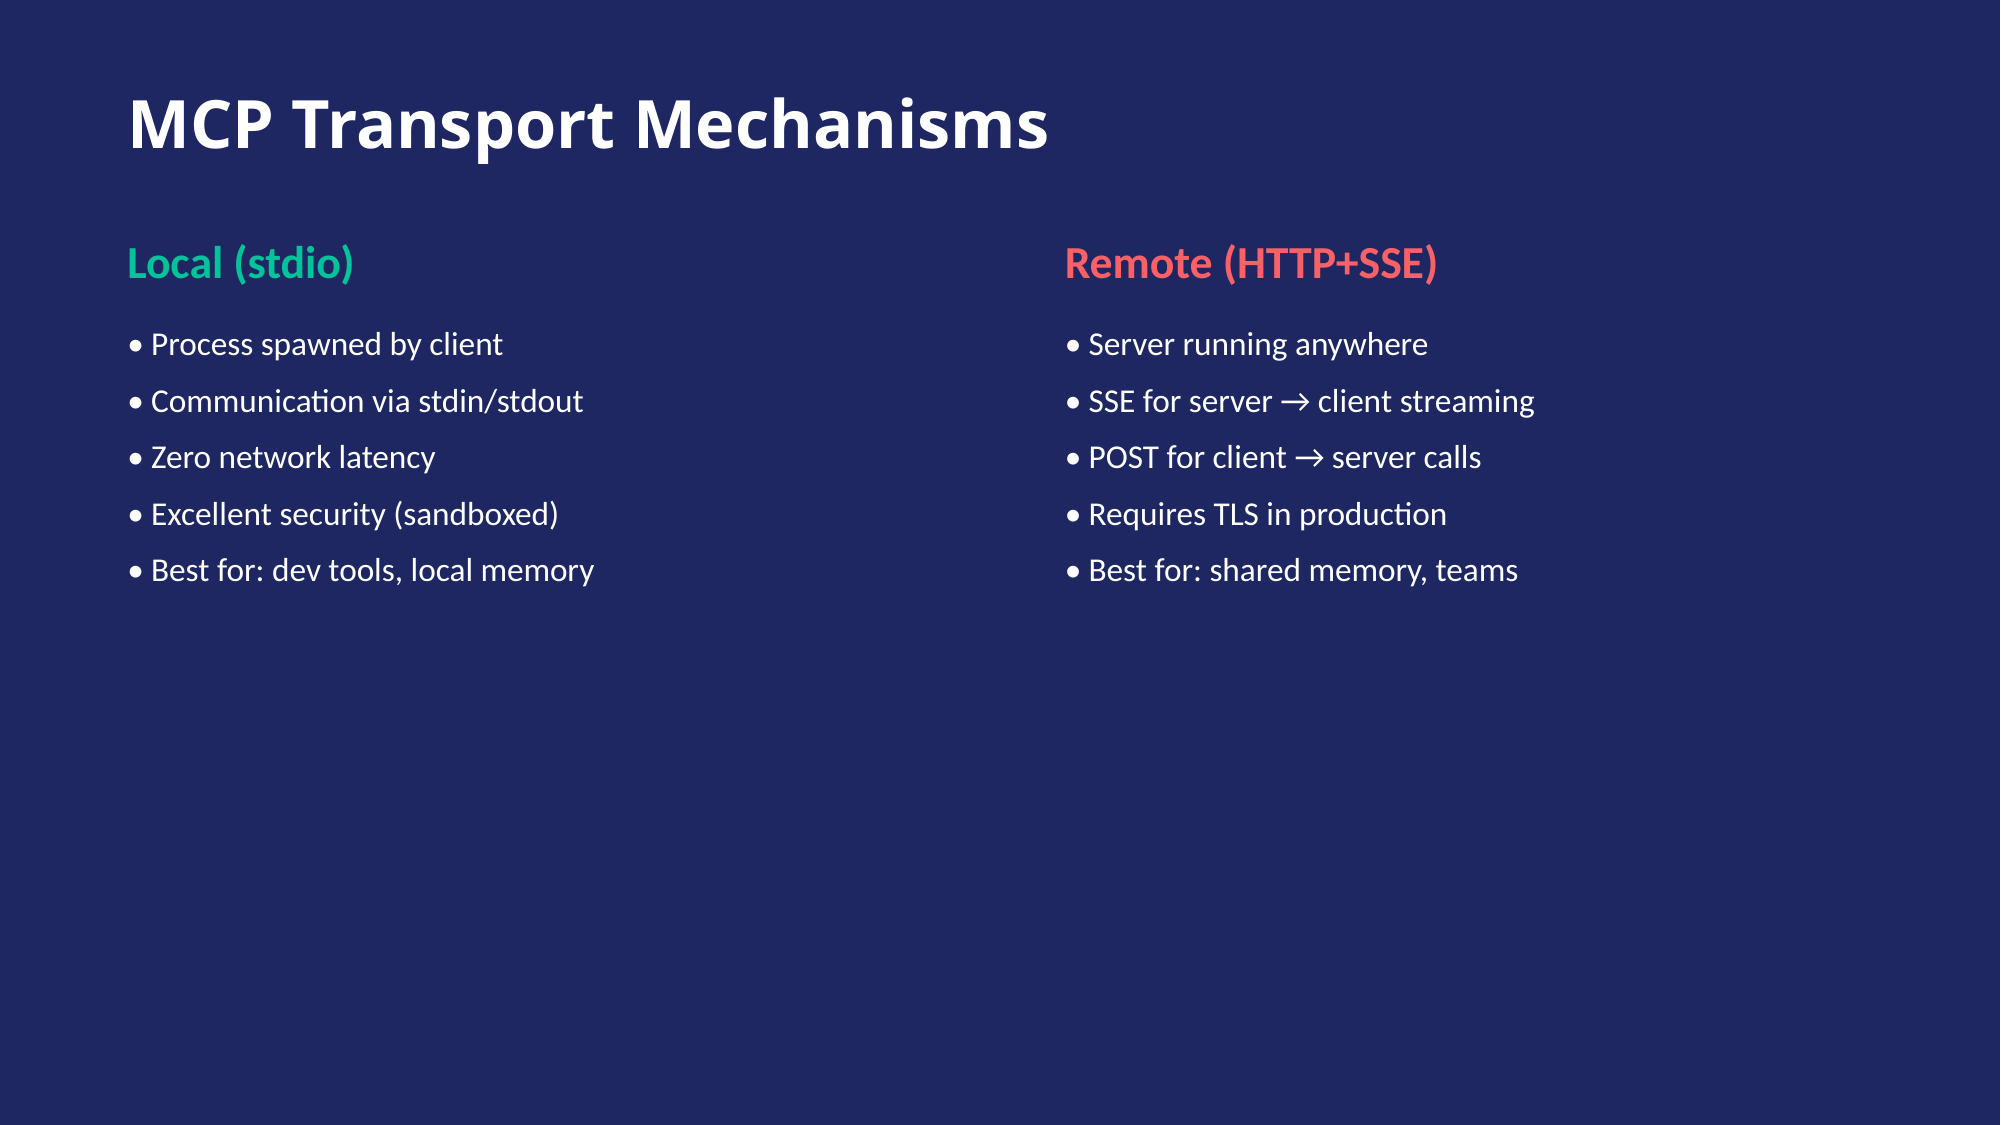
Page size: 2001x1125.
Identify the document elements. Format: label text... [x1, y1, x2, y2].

text_box MCP Transport Mechanisms [112, 74, 1838, 170]
text_box • Server running anywhere • SSE for server → client streaming • POST for client → server calls • Requires TLS in production • Best for: shared memory, teams [1049, 314, 1875, 596]
text_box Remote (HTTP+SSE) [1049, 224, 1875, 295]
text_box • Process spawned by client • Communication via stdin/stdout • Zero network latency • Excellent security (sandboxed) • Best for: dev tools, local memory [112, 314, 938, 596]
text_box Local (stdio) [112, 224, 938, 295]
